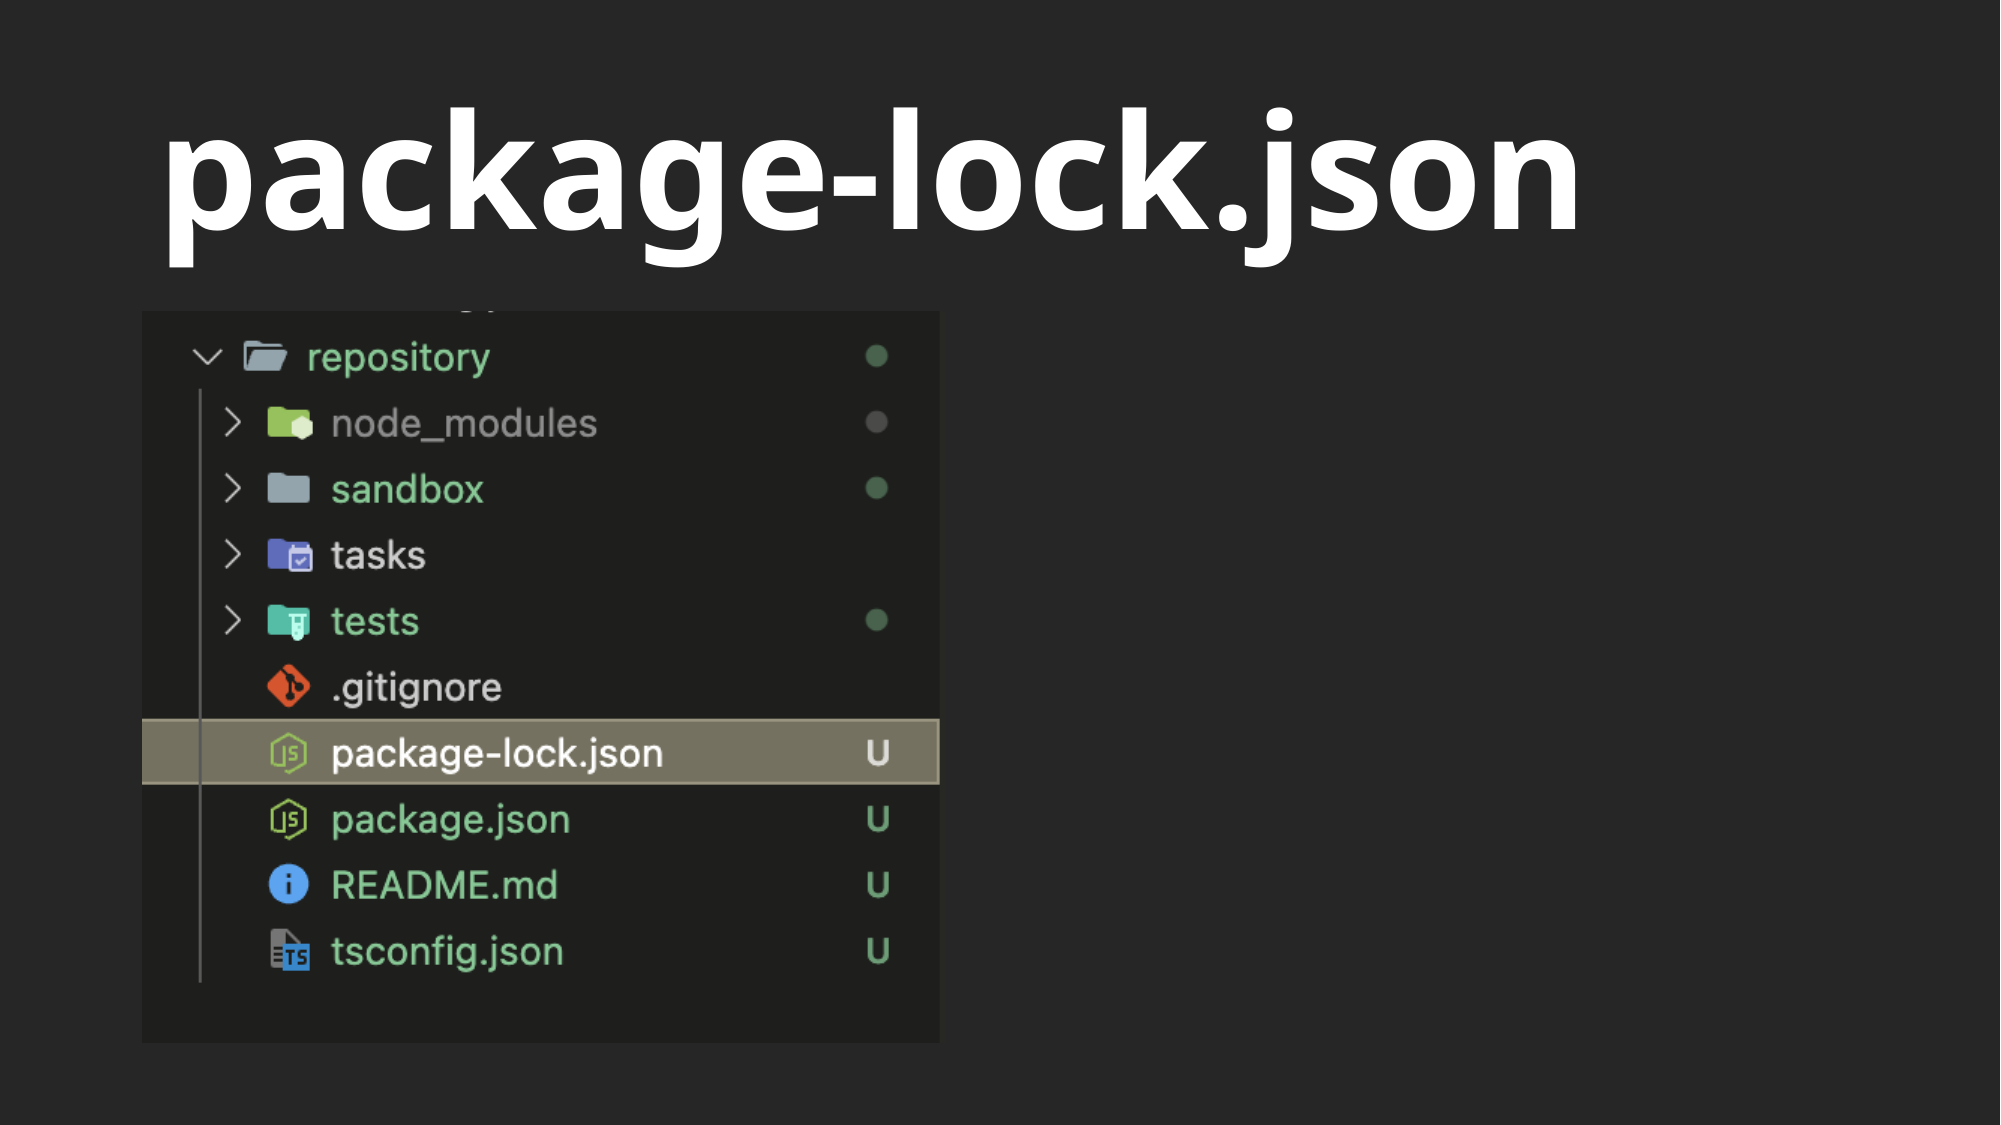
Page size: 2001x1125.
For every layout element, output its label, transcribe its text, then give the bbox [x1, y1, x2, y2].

picture [142, 311, 946, 1043]
title package-lock.json [142, 64, 1643, 272]
